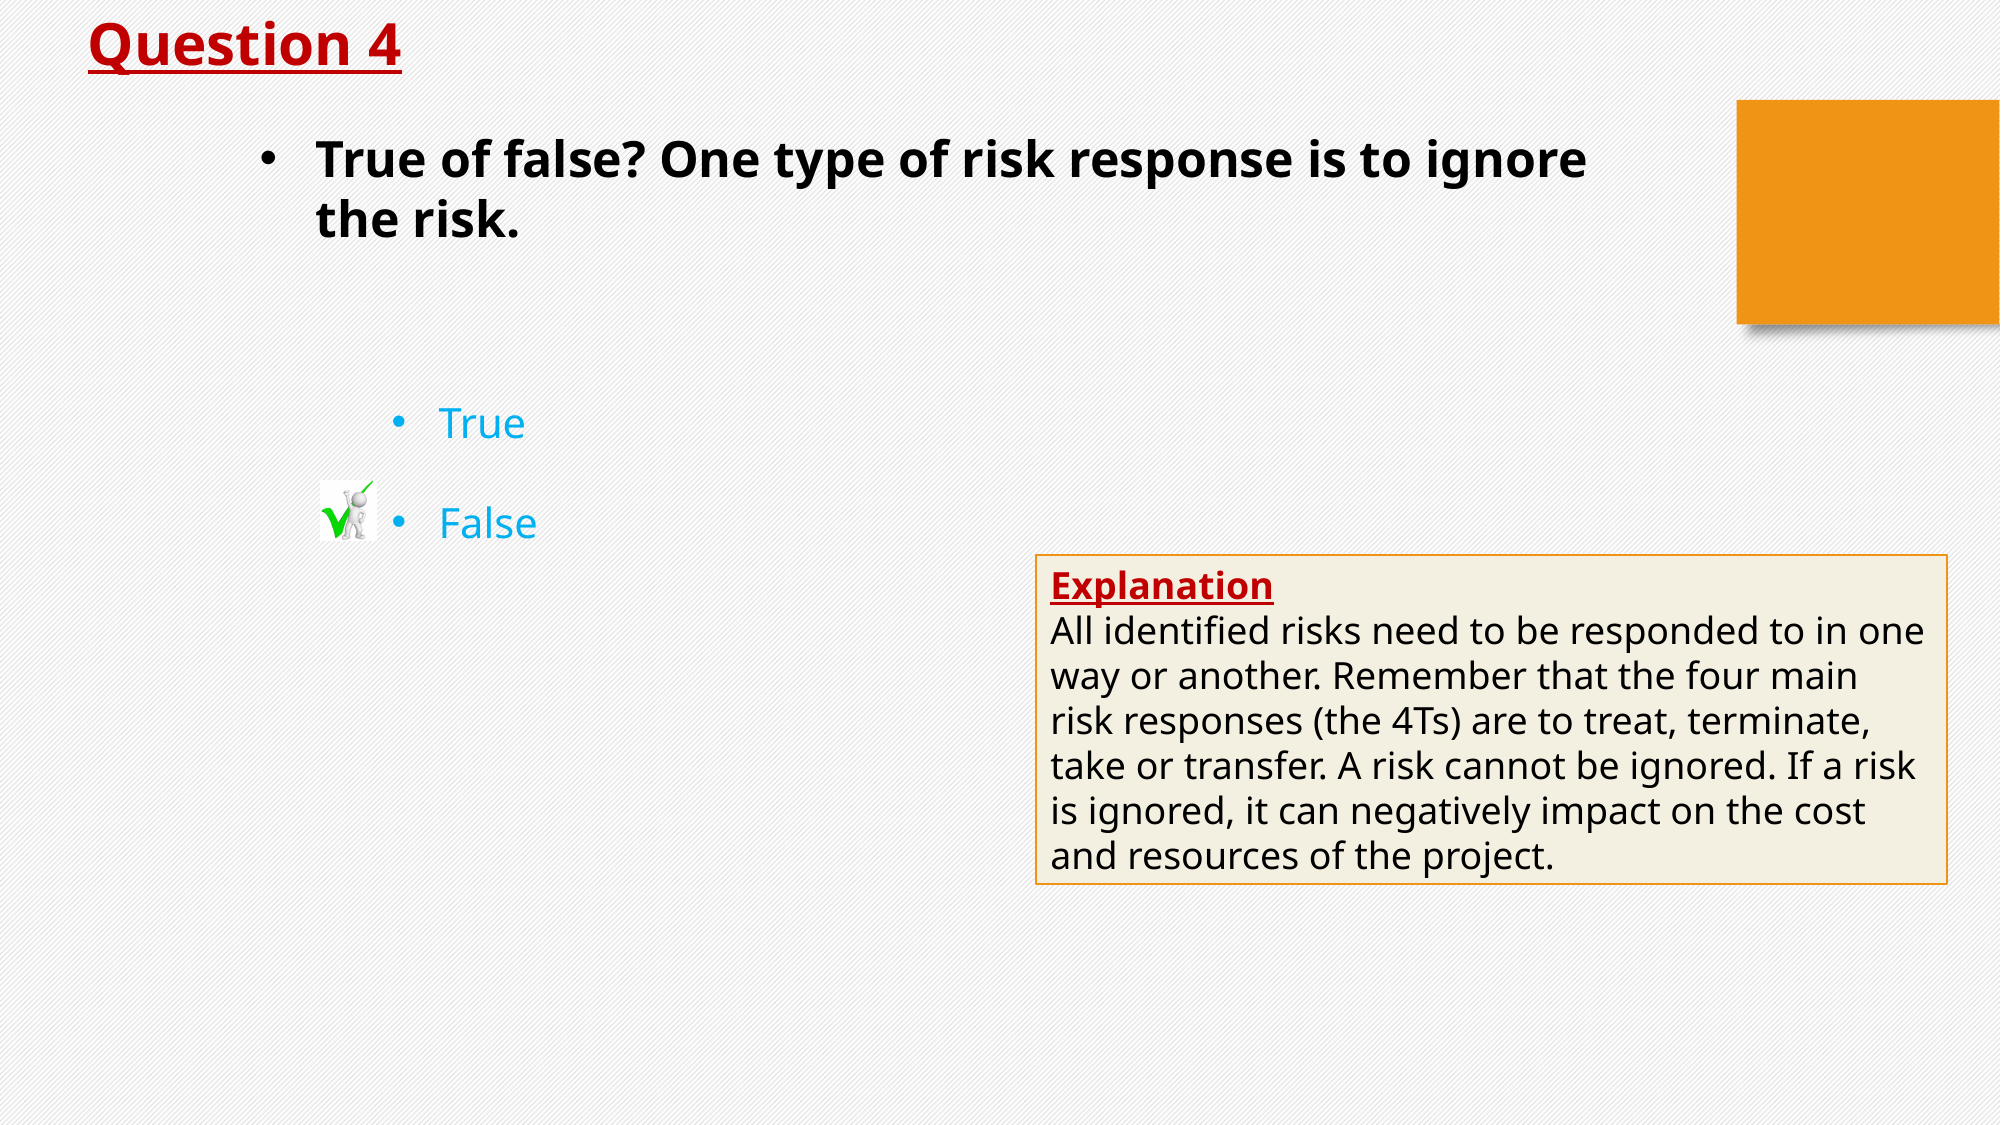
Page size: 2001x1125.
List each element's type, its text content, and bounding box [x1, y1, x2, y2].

picture [320, 480, 377, 541]
text_box Question 4 [73, 0, 417, 85]
text_box True False [376, 339, 925, 554]
picture [1736, 325, 2000, 347]
text_box True of false? One type of risk response is to ignore the risk. [244, 120, 1620, 255]
text_box Explanation All identified risks need to be responded to in one way or another. Remember that the four main risk responses (the 4Ts) are to treat, terminate, take or transfer. A risk cannot be ignored. If a risk is ignored, it can negatively impact on the cost and resources of the project. [1035, 554, 1948, 885]
